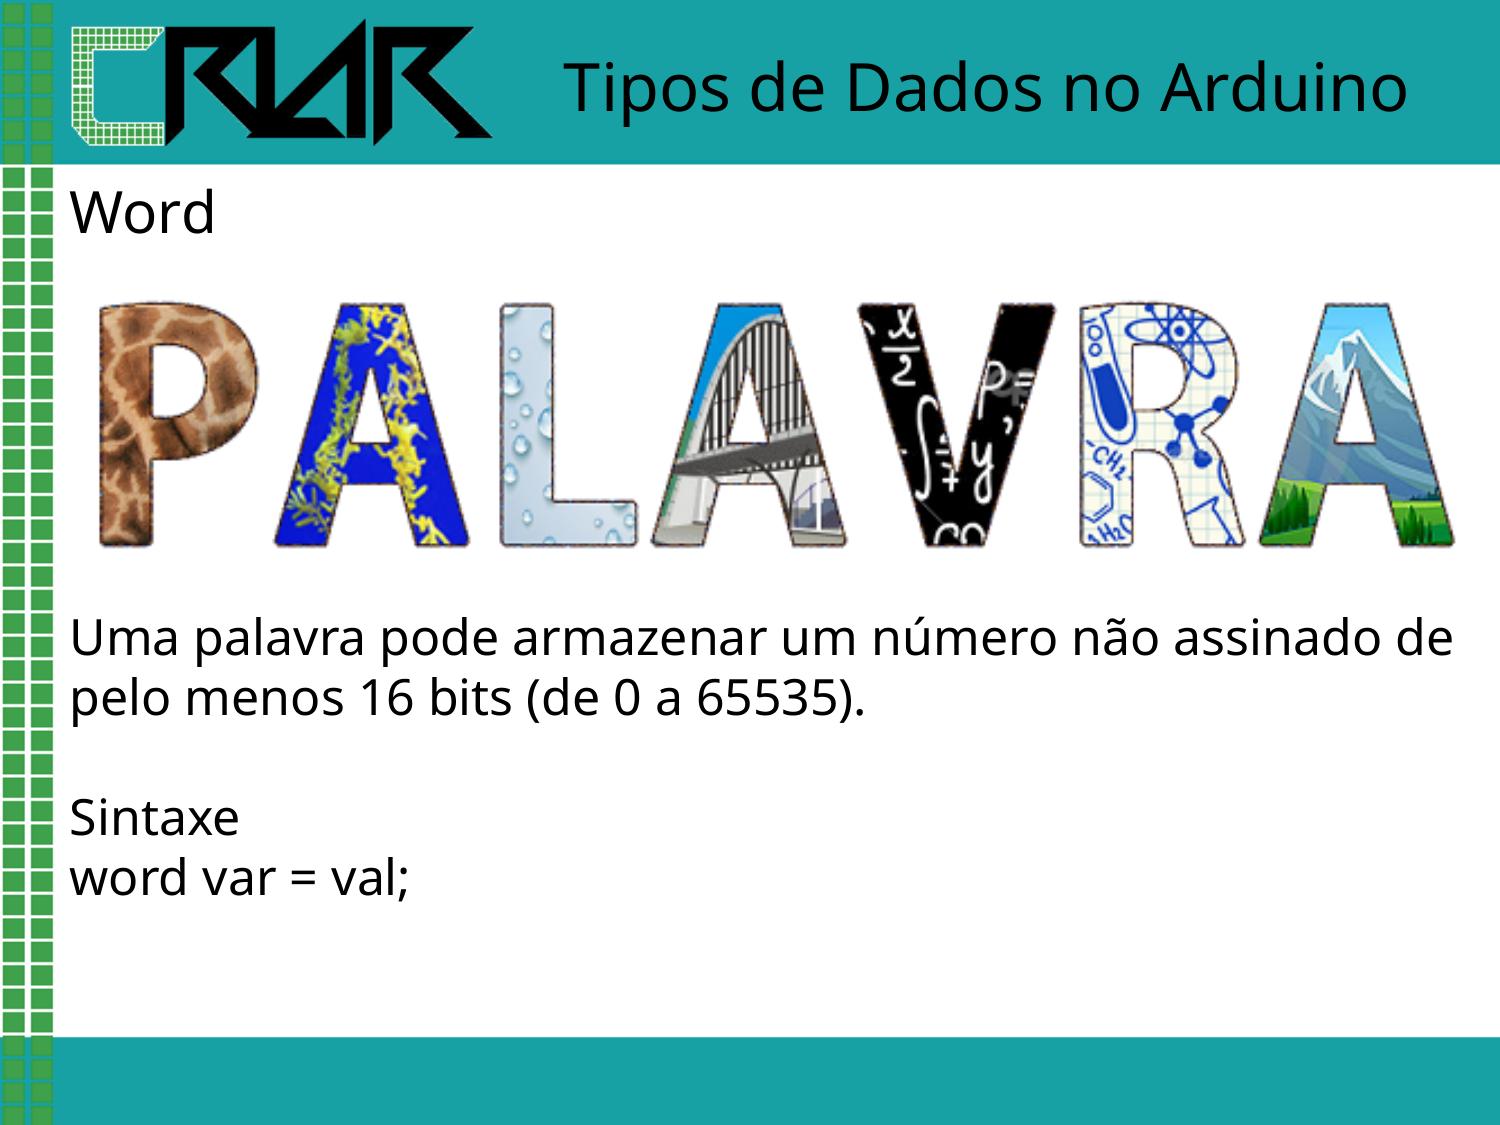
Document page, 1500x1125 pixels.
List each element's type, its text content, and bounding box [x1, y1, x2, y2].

text_box Word Uma palavra pode armazenar um número não assinado de pelo menos 16 bits (de 0 a 65535). Sintaxe word var = val; [55, 168, 1499, 913]
text_box Tipos de Dados no Arduino [478, 31, 1497, 138]
picture [0, 0, 1500, 1125]
